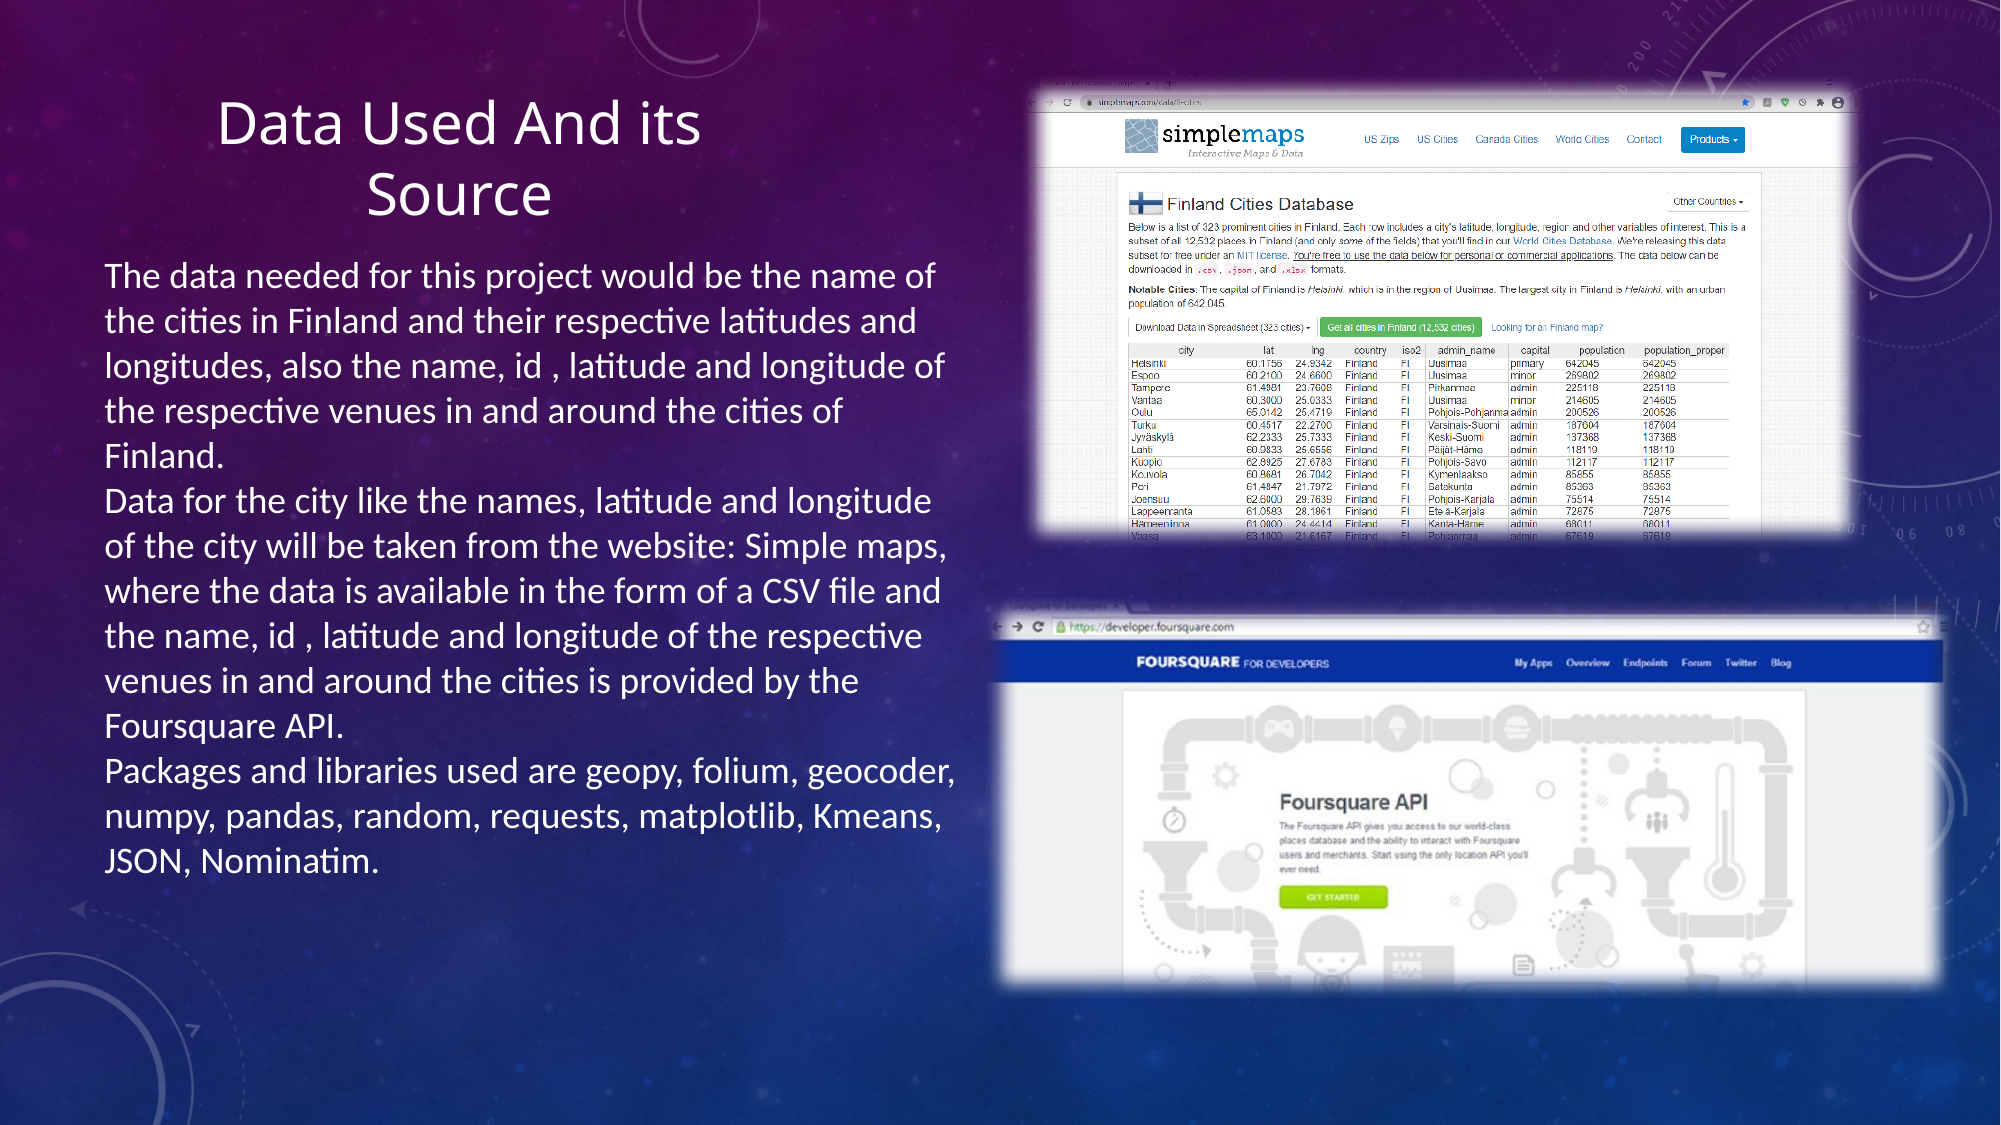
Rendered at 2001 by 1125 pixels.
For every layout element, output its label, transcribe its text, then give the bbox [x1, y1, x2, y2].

text_box Data Used And its Source [107, 79, 812, 235]
picture [0, 0, 2001, 1125]
text_box The data needed for this project would be the name of the cities in Finland and their respective latitudes and longitudes, also the name, id , latitude and longitude of the respective venues in and around the cities of Finland. Data for the city like the names, latitude and longitude of the city will be taken from the website: Simple maps, where the data is available in the form of a CSV file and the name, id , latitude and longitude of the respective venues in and around the cities is provided by the Foursquare API. Packages and libraries used are geopy, folium, geocoder, numpy, pandas, random, requests, matplotlib, Kmeans, JSON, Nominatim. [89, 244, 980, 889]
